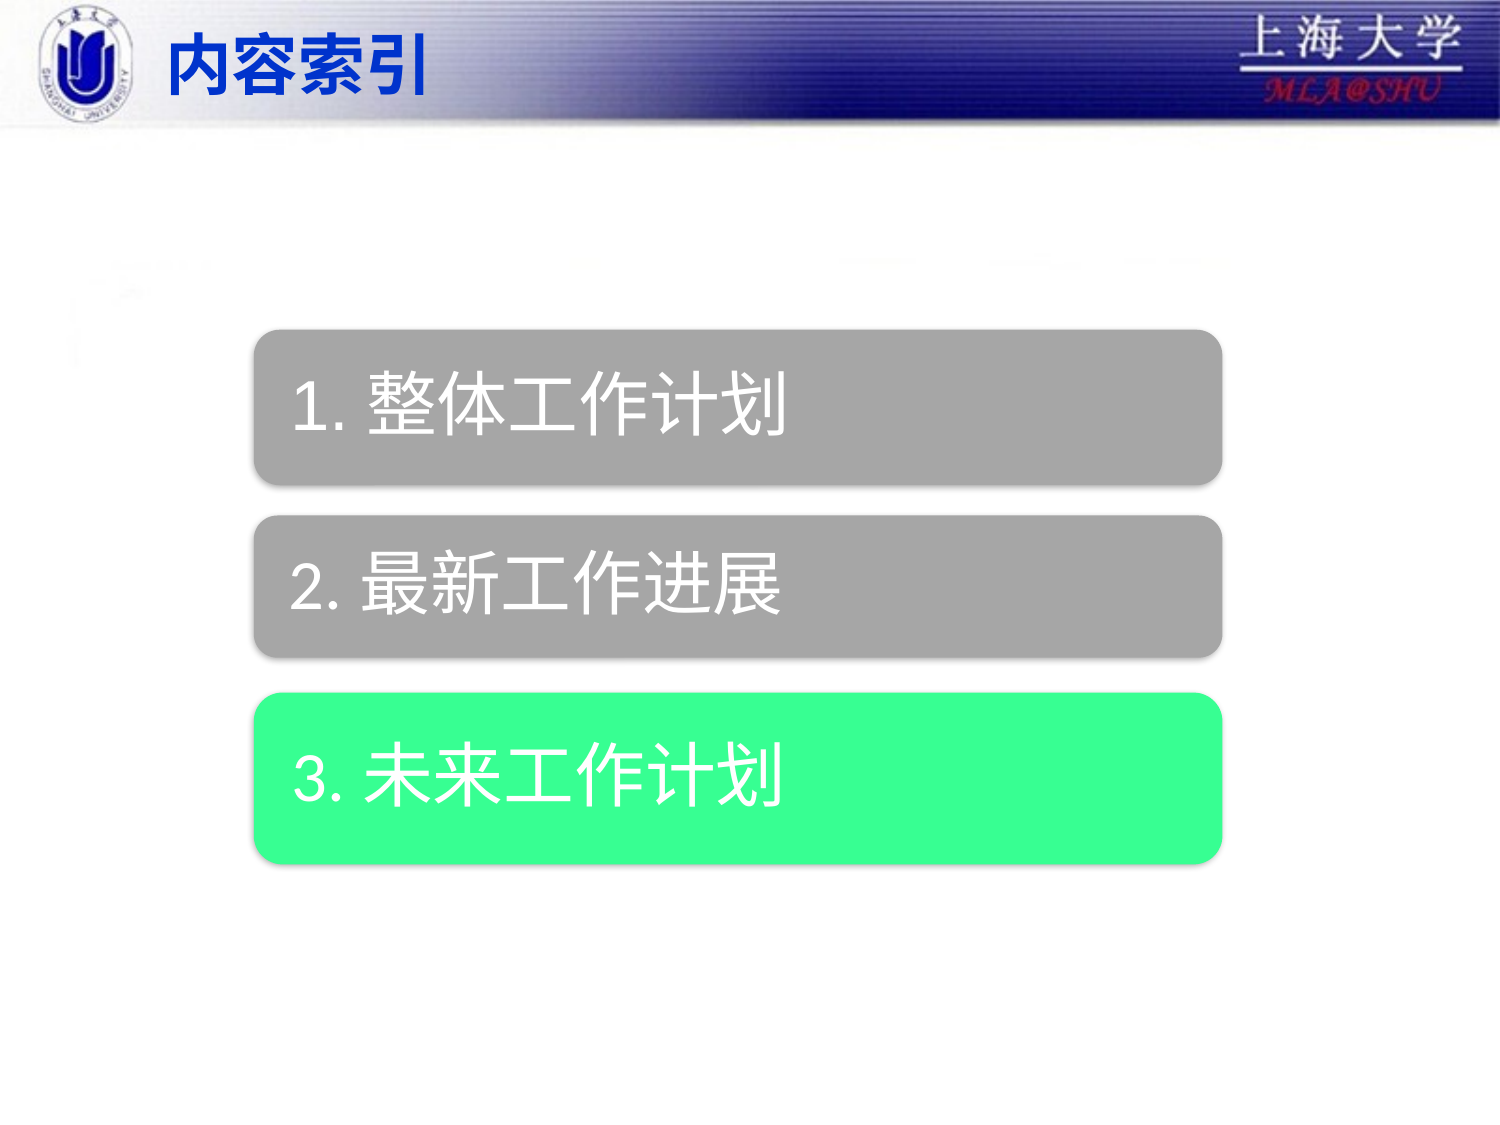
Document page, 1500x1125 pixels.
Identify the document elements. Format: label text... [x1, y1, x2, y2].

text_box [253, 302, 1223, 882]
title 内容索引 [150, 0, 1500, 129]
picture [0, 0, 1500, 1125]
